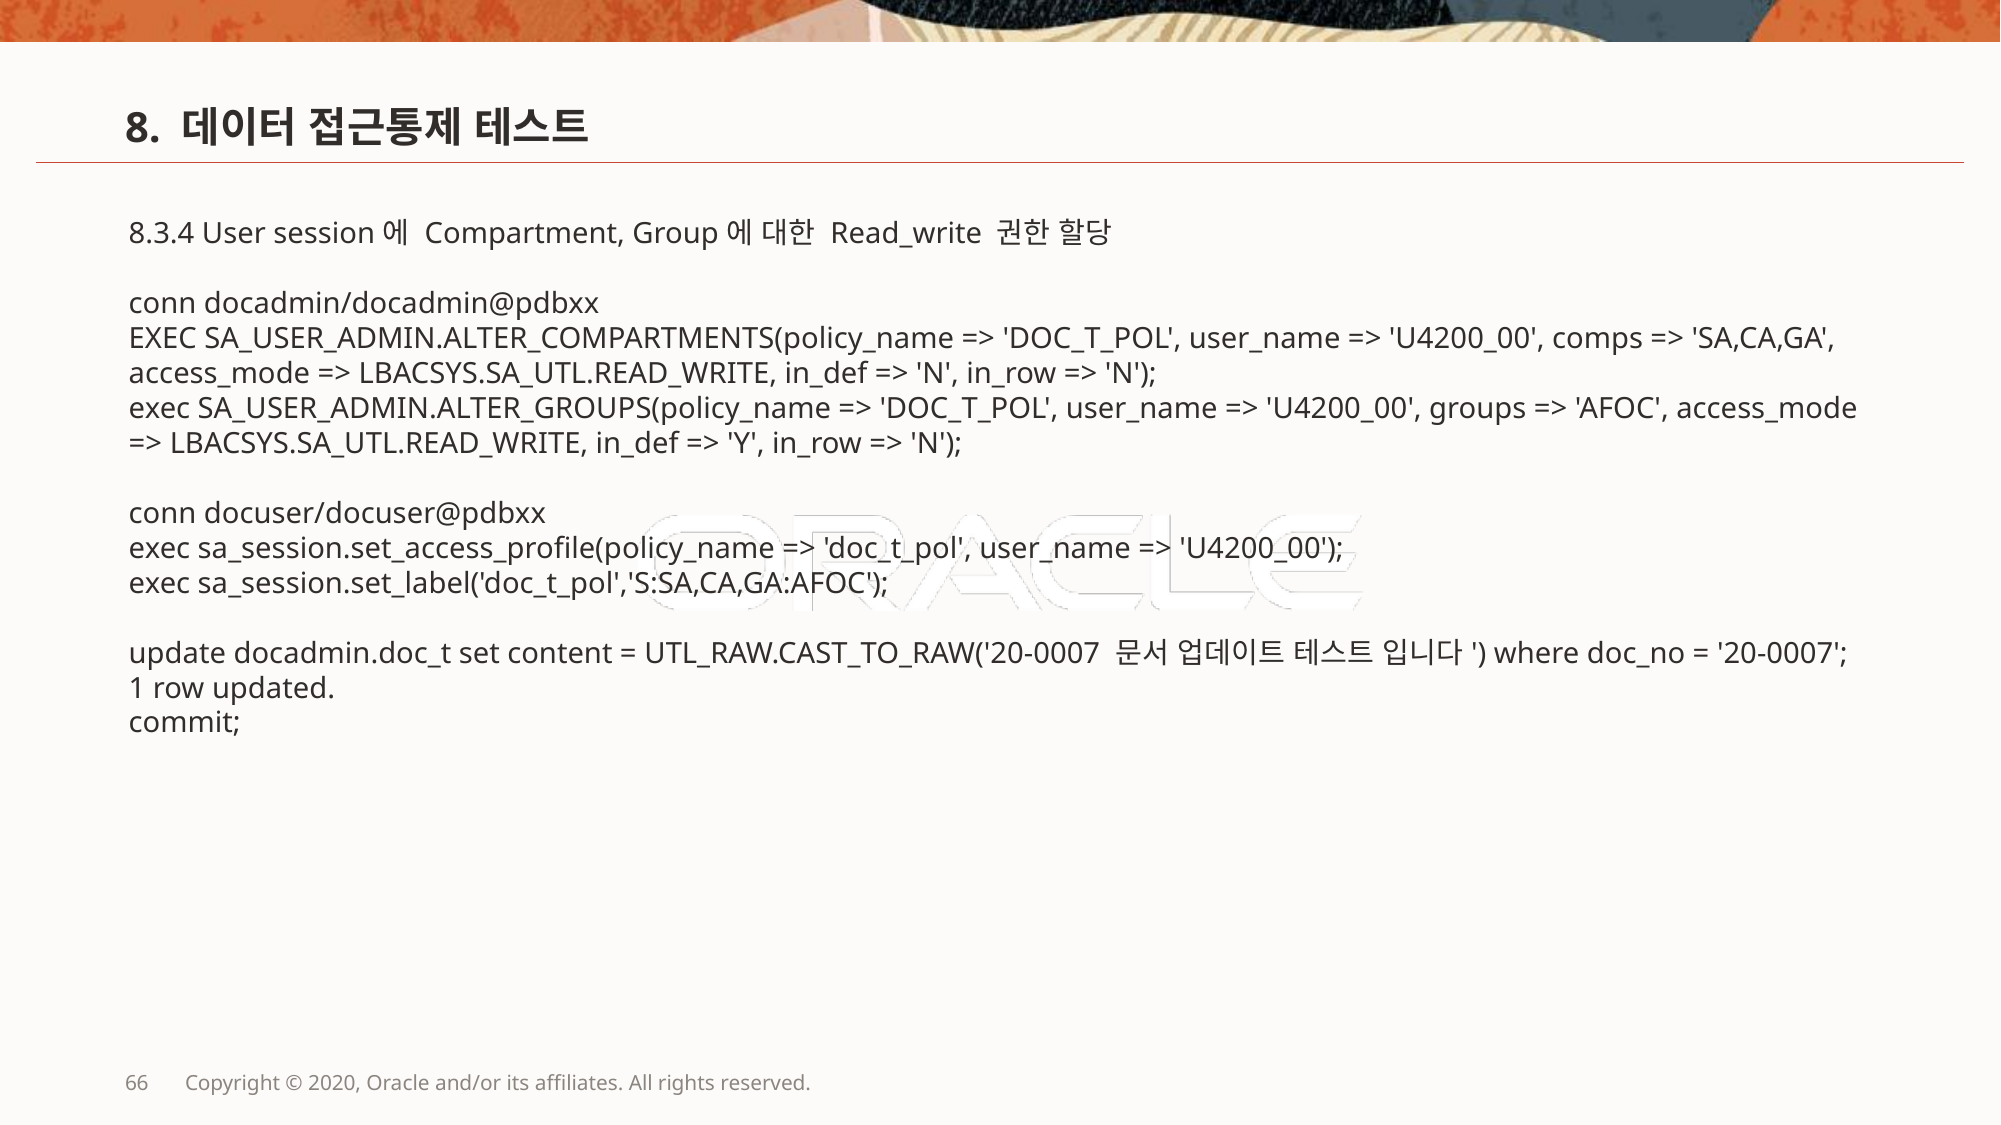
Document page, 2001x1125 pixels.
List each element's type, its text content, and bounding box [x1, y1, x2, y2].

title 8. 데이터 접근통제 테스트 [125, 86, 832, 153]
picture [0, 0, 2000, 42]
slide_number 66 [125, 1053, 185, 1114]
footer Copyright © 2020, Oracle and/or its affiliates. All rights reserved. [185, 1053, 1128, 1114]
text_box 8.3.4 User session에 Compartment, Group에 대한 Read_write 권한 할당 conn docadmin/docadmin@pdbxx EXEC SA_USER_ADMIN.ALTER_COMPARTMENTS(policy_name => 'DOC_T_POL', user_name => 'U4200_00', comps => 'SA,CA,GA', access_mode => LBACSYS.SA_UTL.READ_WRITE, in_def => 'N', in_row => 'N'); exec SA_USER_ADMIN.ALTER_GROUPS(policy_name => 'DOC_T_POL', user_name => 'U4200_00', groups => 'AFOC', access_mode => LBACSYS.SA_UTL.READ_WRITE, in_def => 'Y', in_row => 'N'); conn docuser/docuser@pdbxx exec sa_session.set_access_profile(policy_name => 'doc_t_pol', user_name => 'U4200_00'); exec sa_session.set_label('doc_t_pol','S:SA,CA,GA:AFOC'); update docadmin.doc_t set content = UTL_RAW.CAST_TO_RAW('20-0007 문서 업데이트 테스트 입니다') where doc_no = '20-0007'; 1 row updated. commit; [114, 206, 1888, 747]
